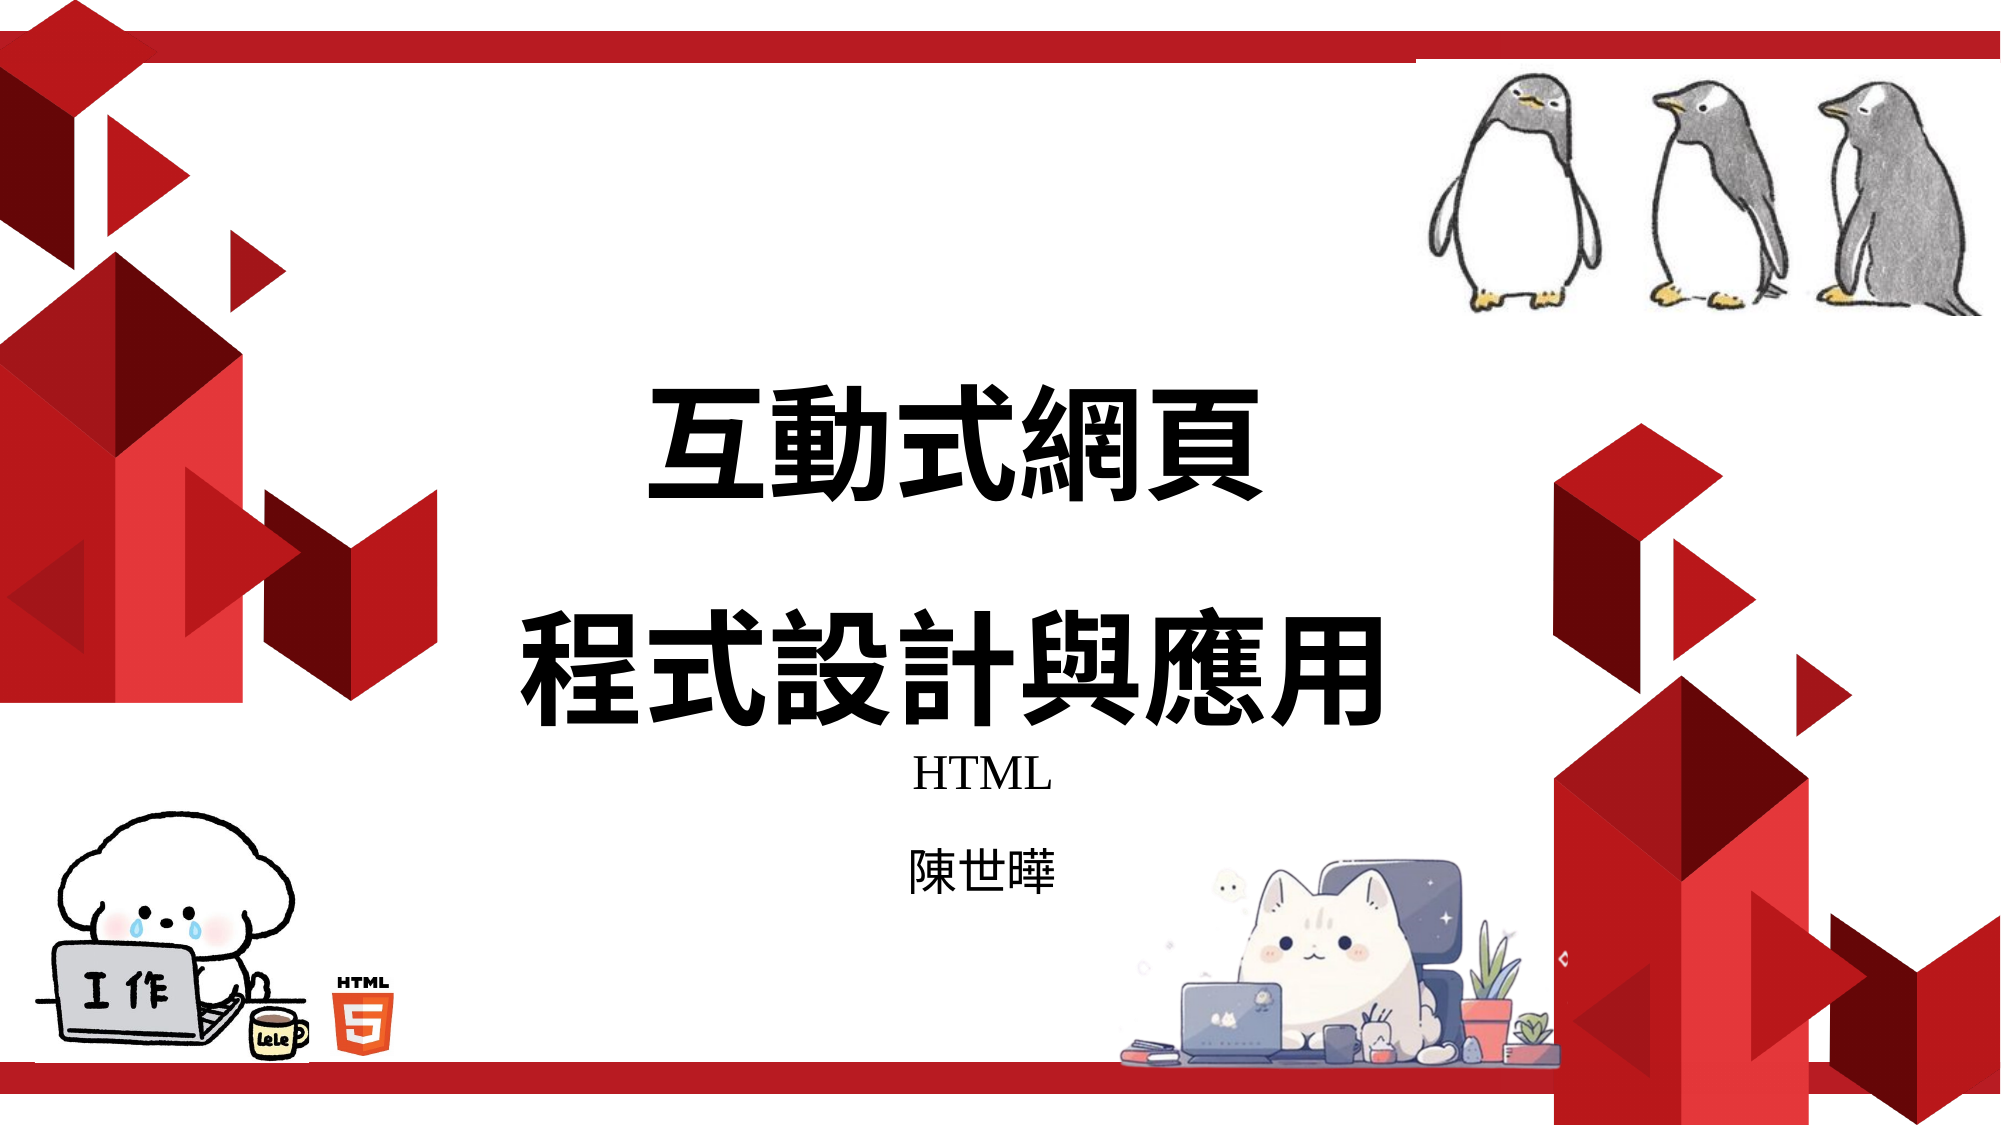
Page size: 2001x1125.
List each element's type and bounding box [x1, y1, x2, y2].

picture [330, 977, 394, 1056]
picture [1094, 423, 2001, 1125]
picture [34, 809, 310, 1063]
picture [1416, 59, 2001, 316]
picture [0, 0, 438, 703]
